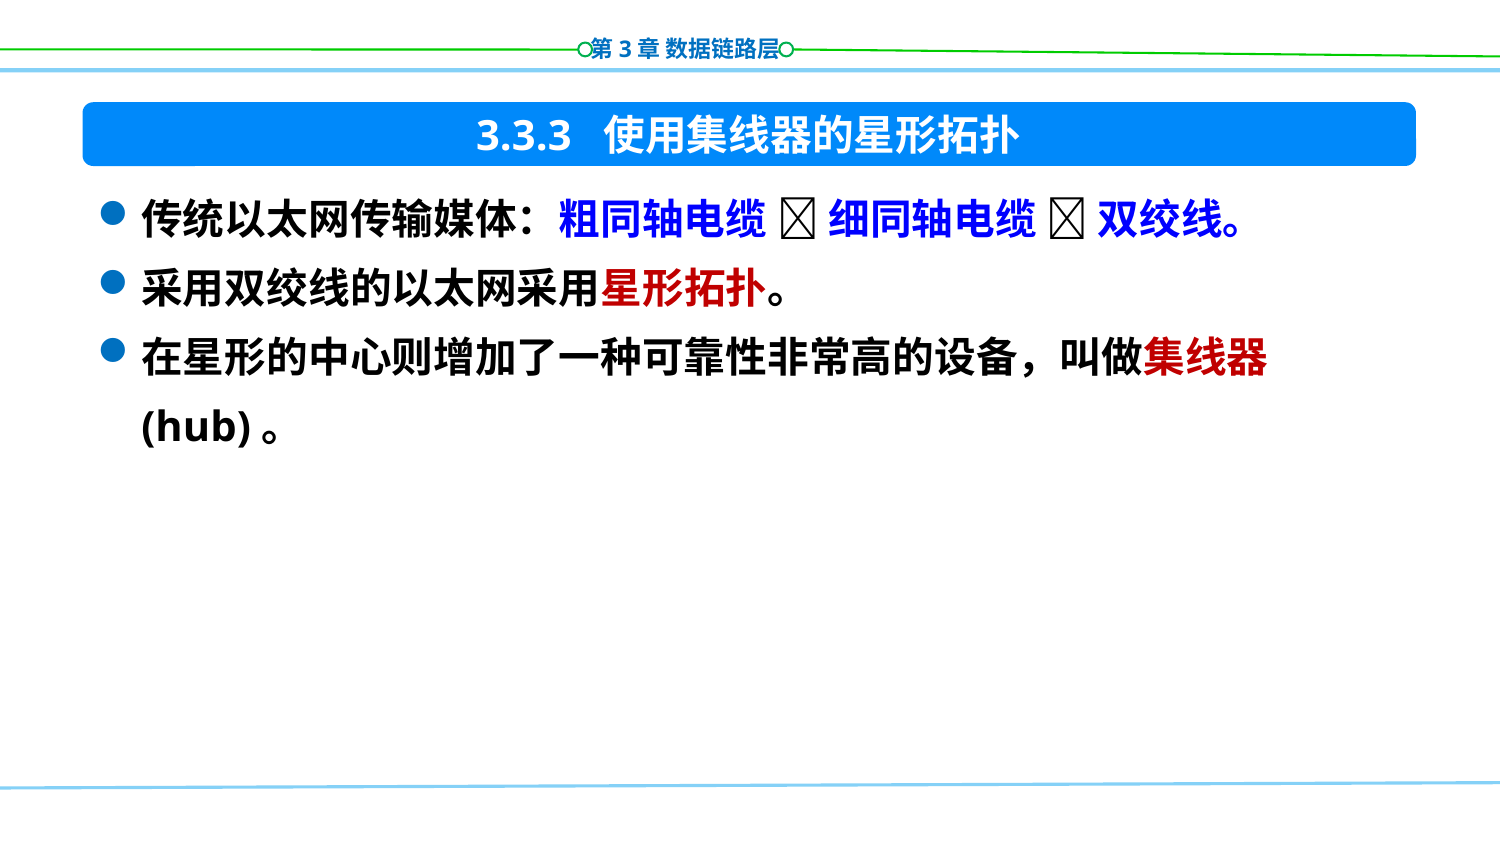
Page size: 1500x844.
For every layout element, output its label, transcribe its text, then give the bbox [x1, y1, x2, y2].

text_box [1036, 102, 1417, 166]
text_box 传统以太网传输媒体：粗同轴电缆  细同轴电缆  双绞线。 采用双绞线的以太网采用星形拓扑。 在星形的中心则增加了一种可靠性非常高的设备，叫做集线器 (hub)。 [82, 167, 1416, 457]
text_box 3.3.3 使用集线器的星形拓扑 [461, 101, 1036, 167]
text_box [82, 102, 461, 167]
